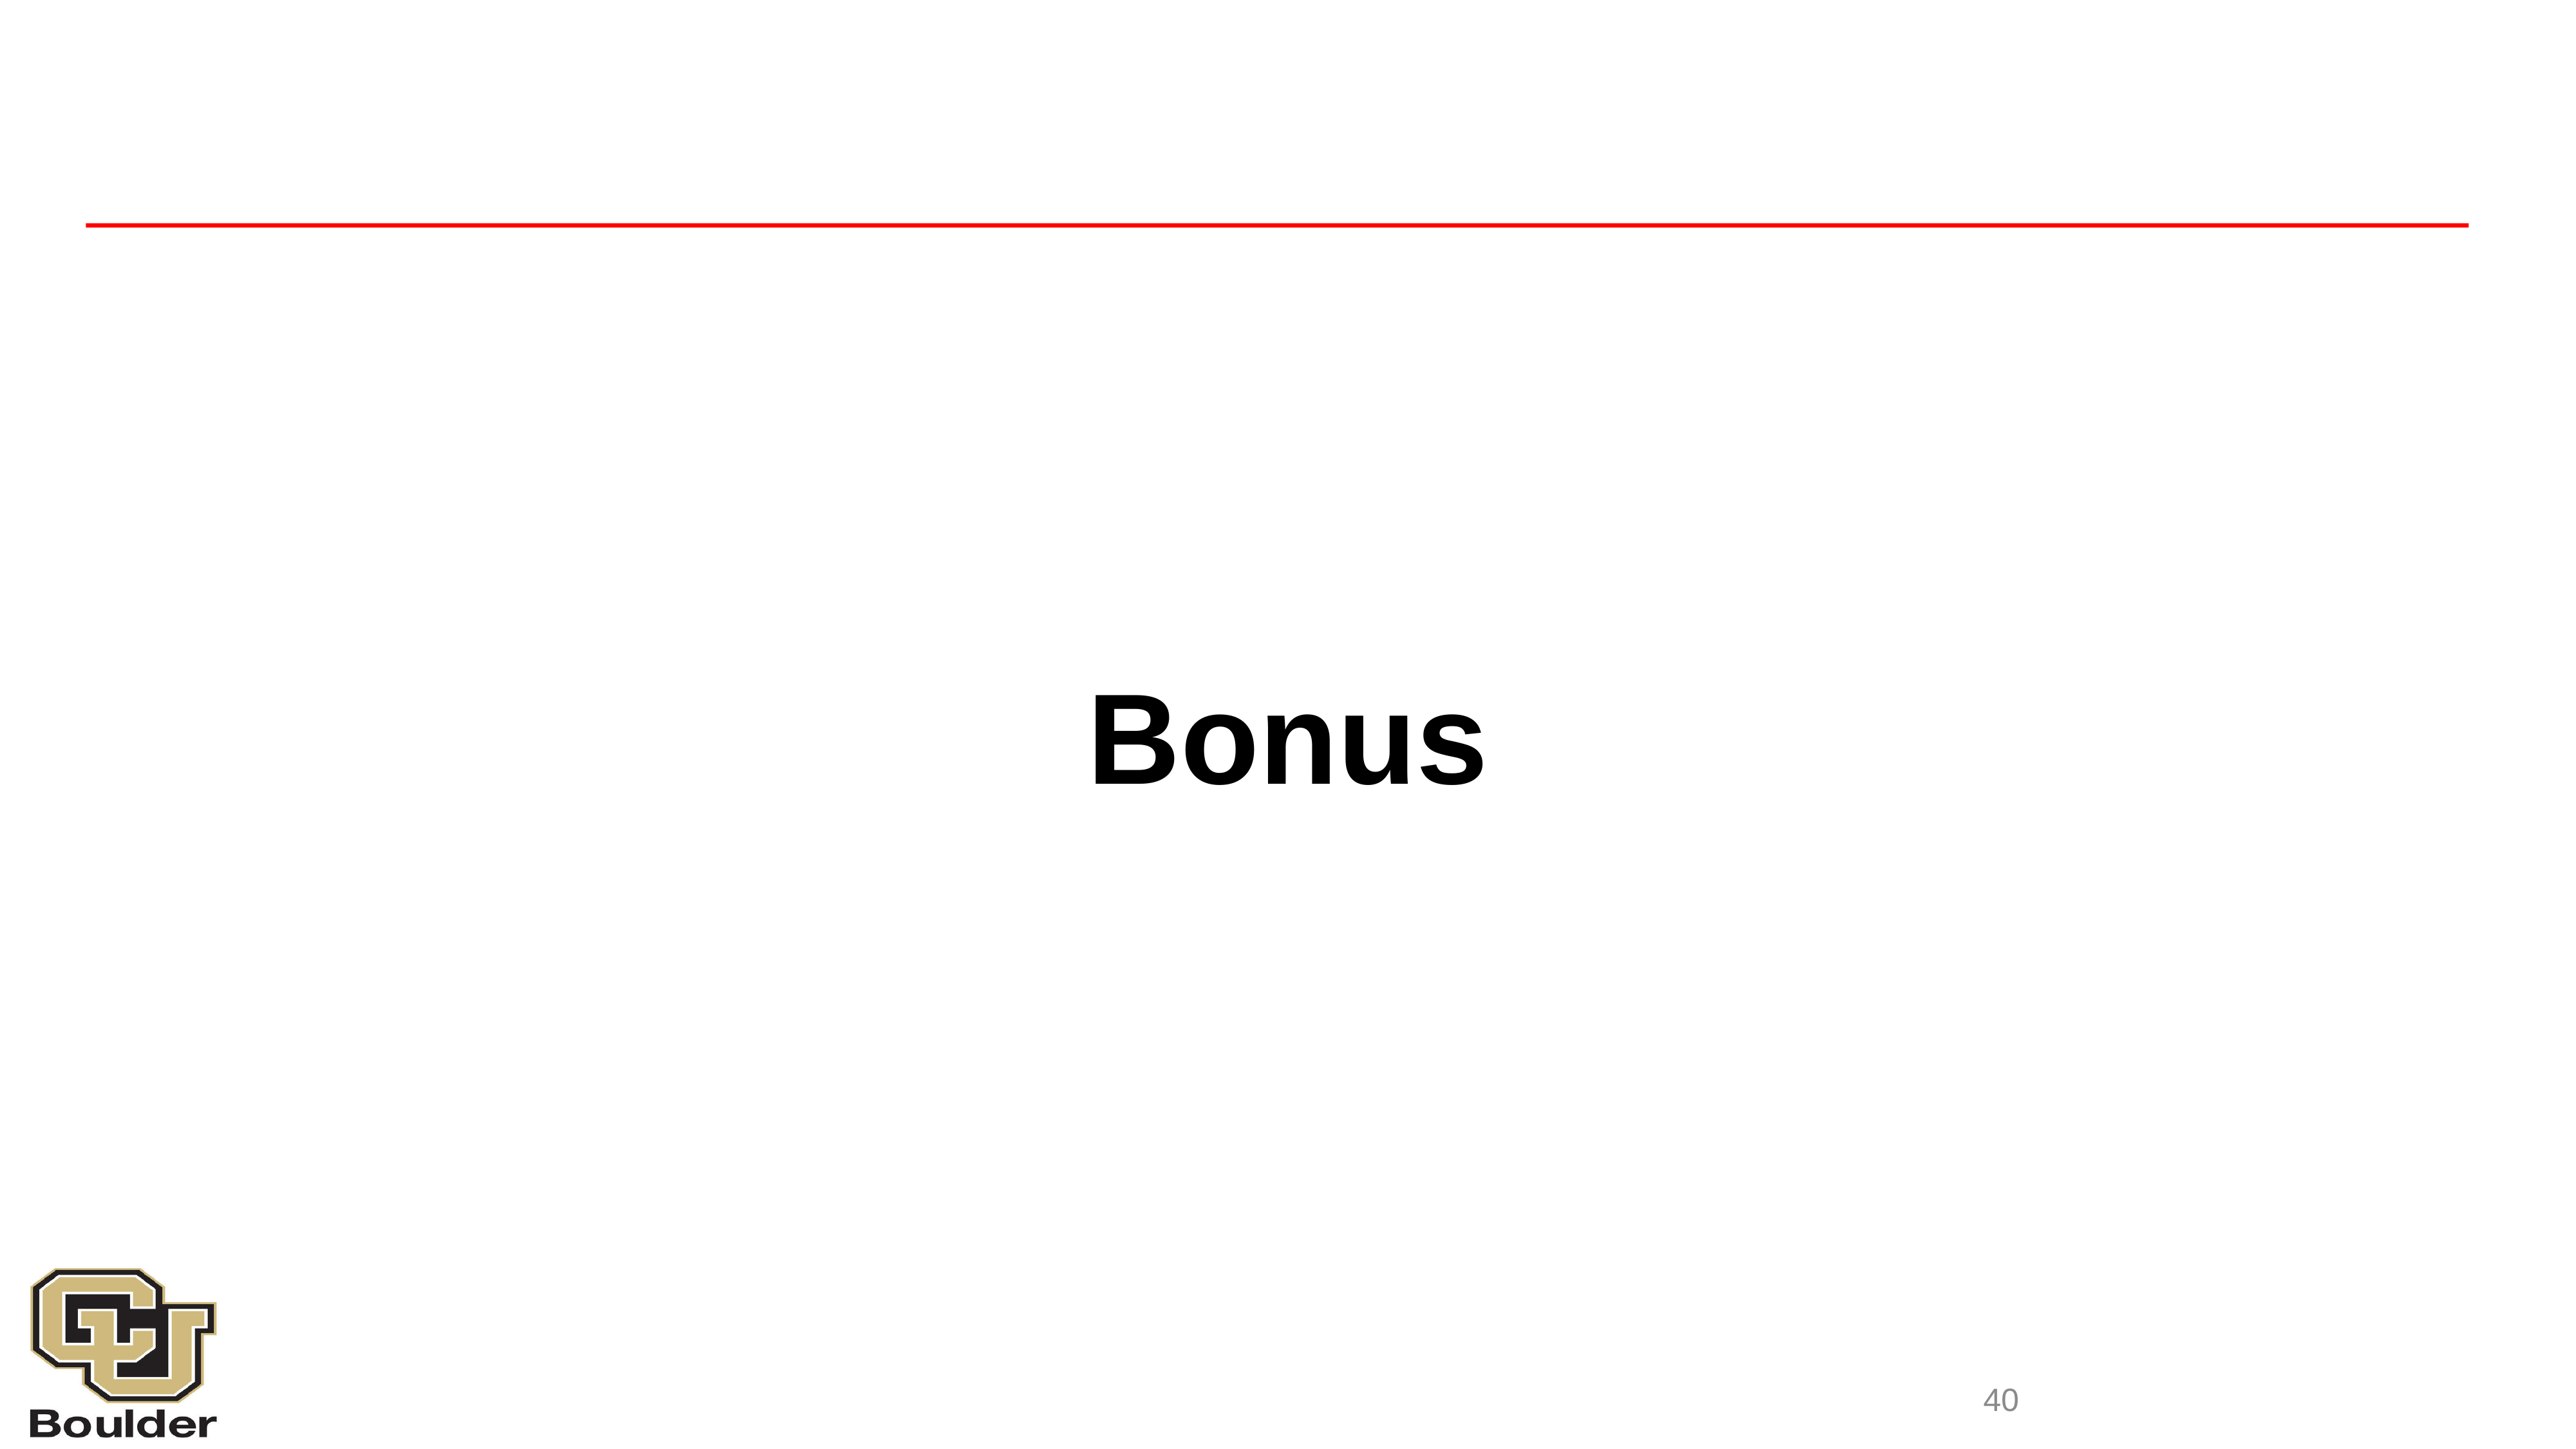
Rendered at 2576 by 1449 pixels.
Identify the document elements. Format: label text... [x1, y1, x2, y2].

title Bonus [434, 627, 2142, 838]
picture [0, 1260, 243, 1449]
slide_number 40 [1578, 1348, 2029, 1449]
